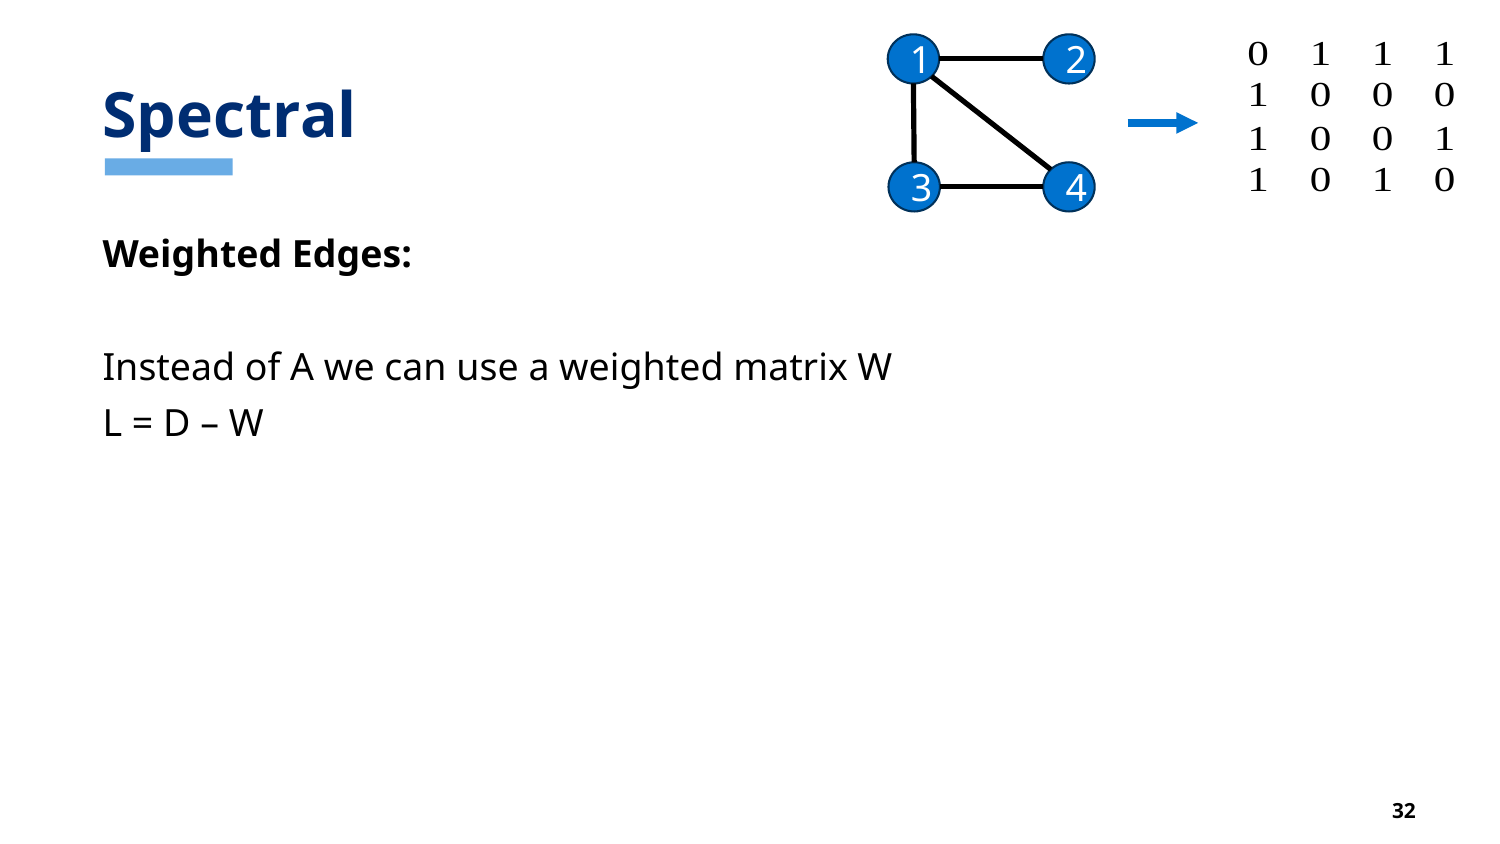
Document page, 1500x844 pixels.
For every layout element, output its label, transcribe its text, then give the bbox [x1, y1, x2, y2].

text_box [931, 76, 1051, 170]
text_box 1 [886, 33, 941, 85]
title Spectral [87, 17, 1414, 159]
text_box 3 [887, 161, 941, 213]
text_box 4 [1042, 161, 1096, 213]
text_box 2 [1042, 33, 1096, 85]
